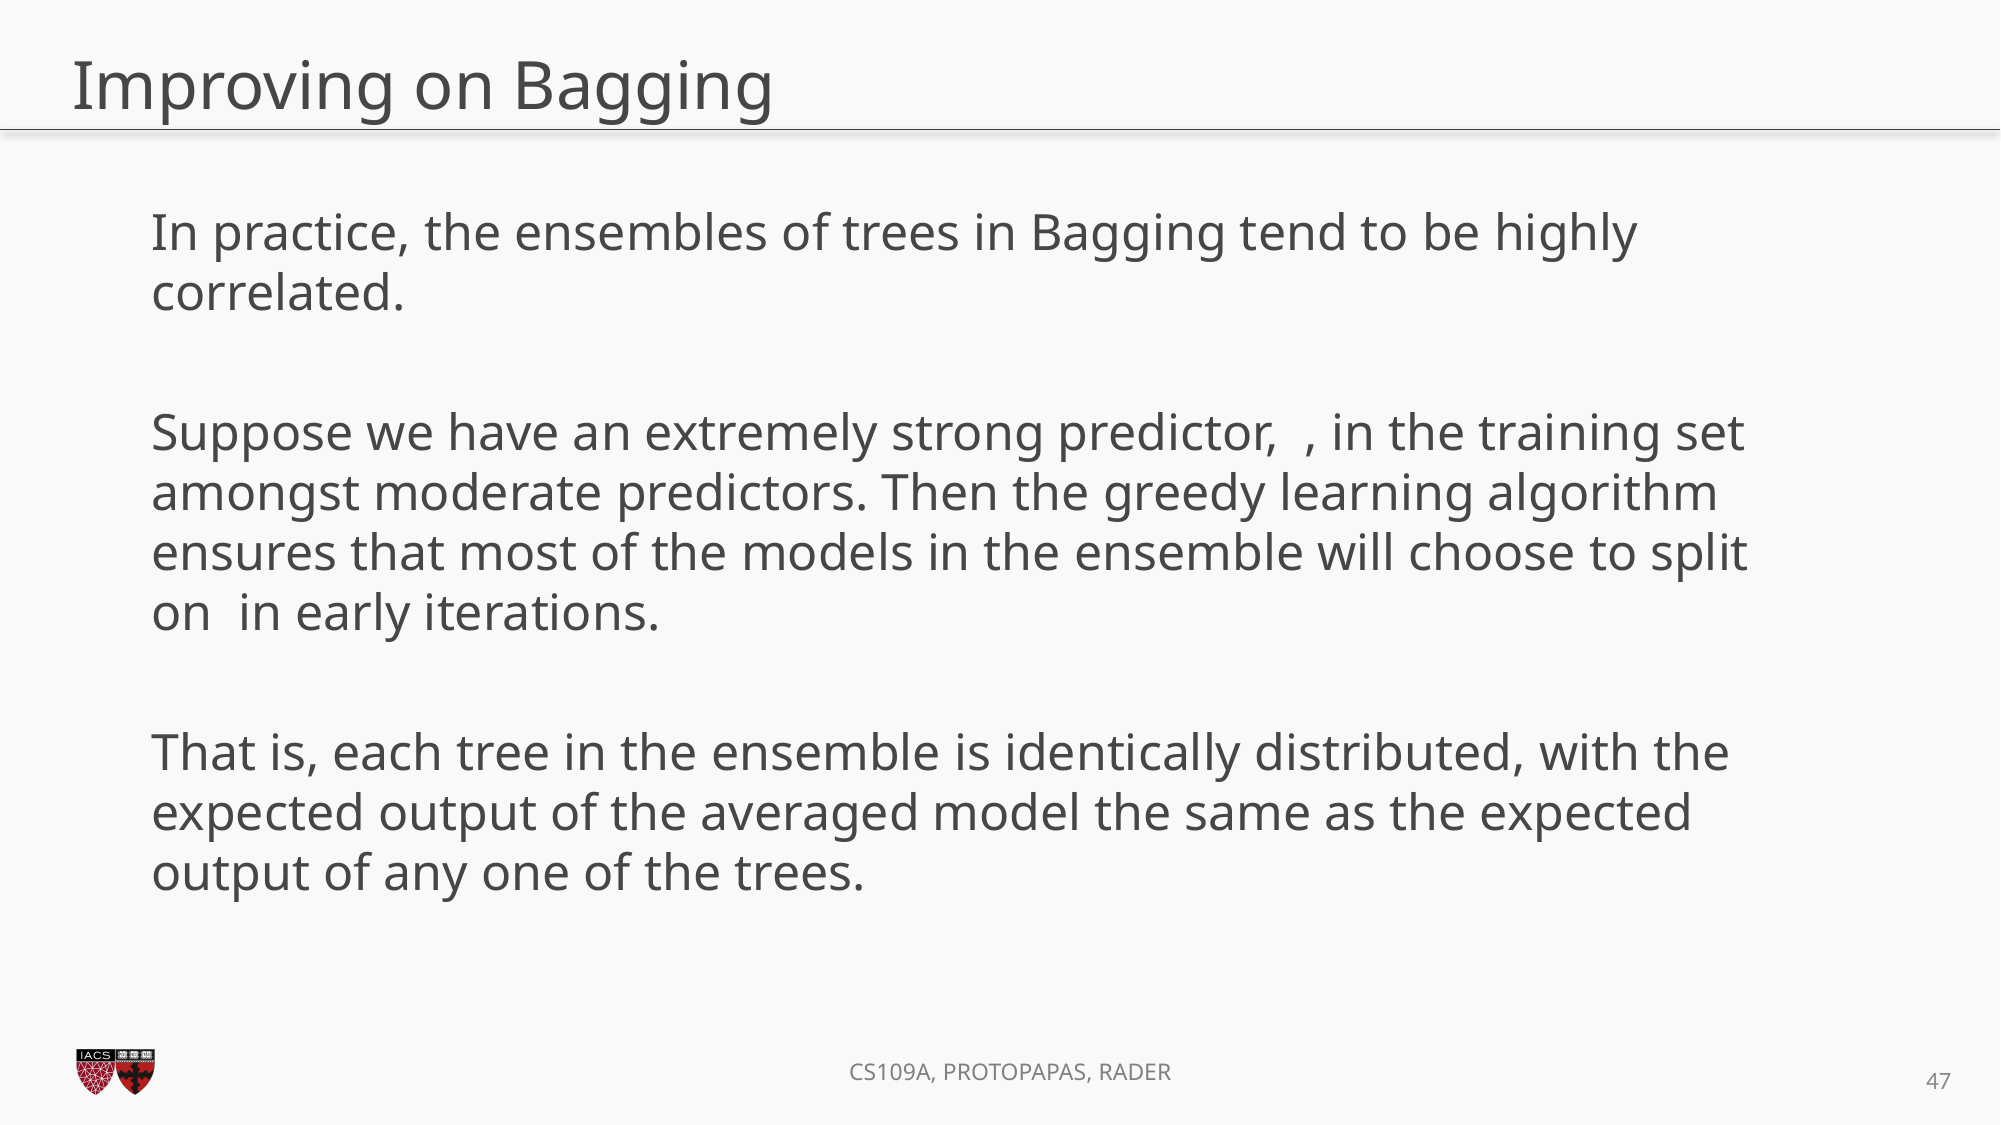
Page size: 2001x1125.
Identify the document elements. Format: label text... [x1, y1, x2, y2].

title Improving on Bagging [57, 35, 1943, 162]
slide_number 47 [1500, 1050, 1967, 1110]
picture [75, 1049, 155, 1095]
